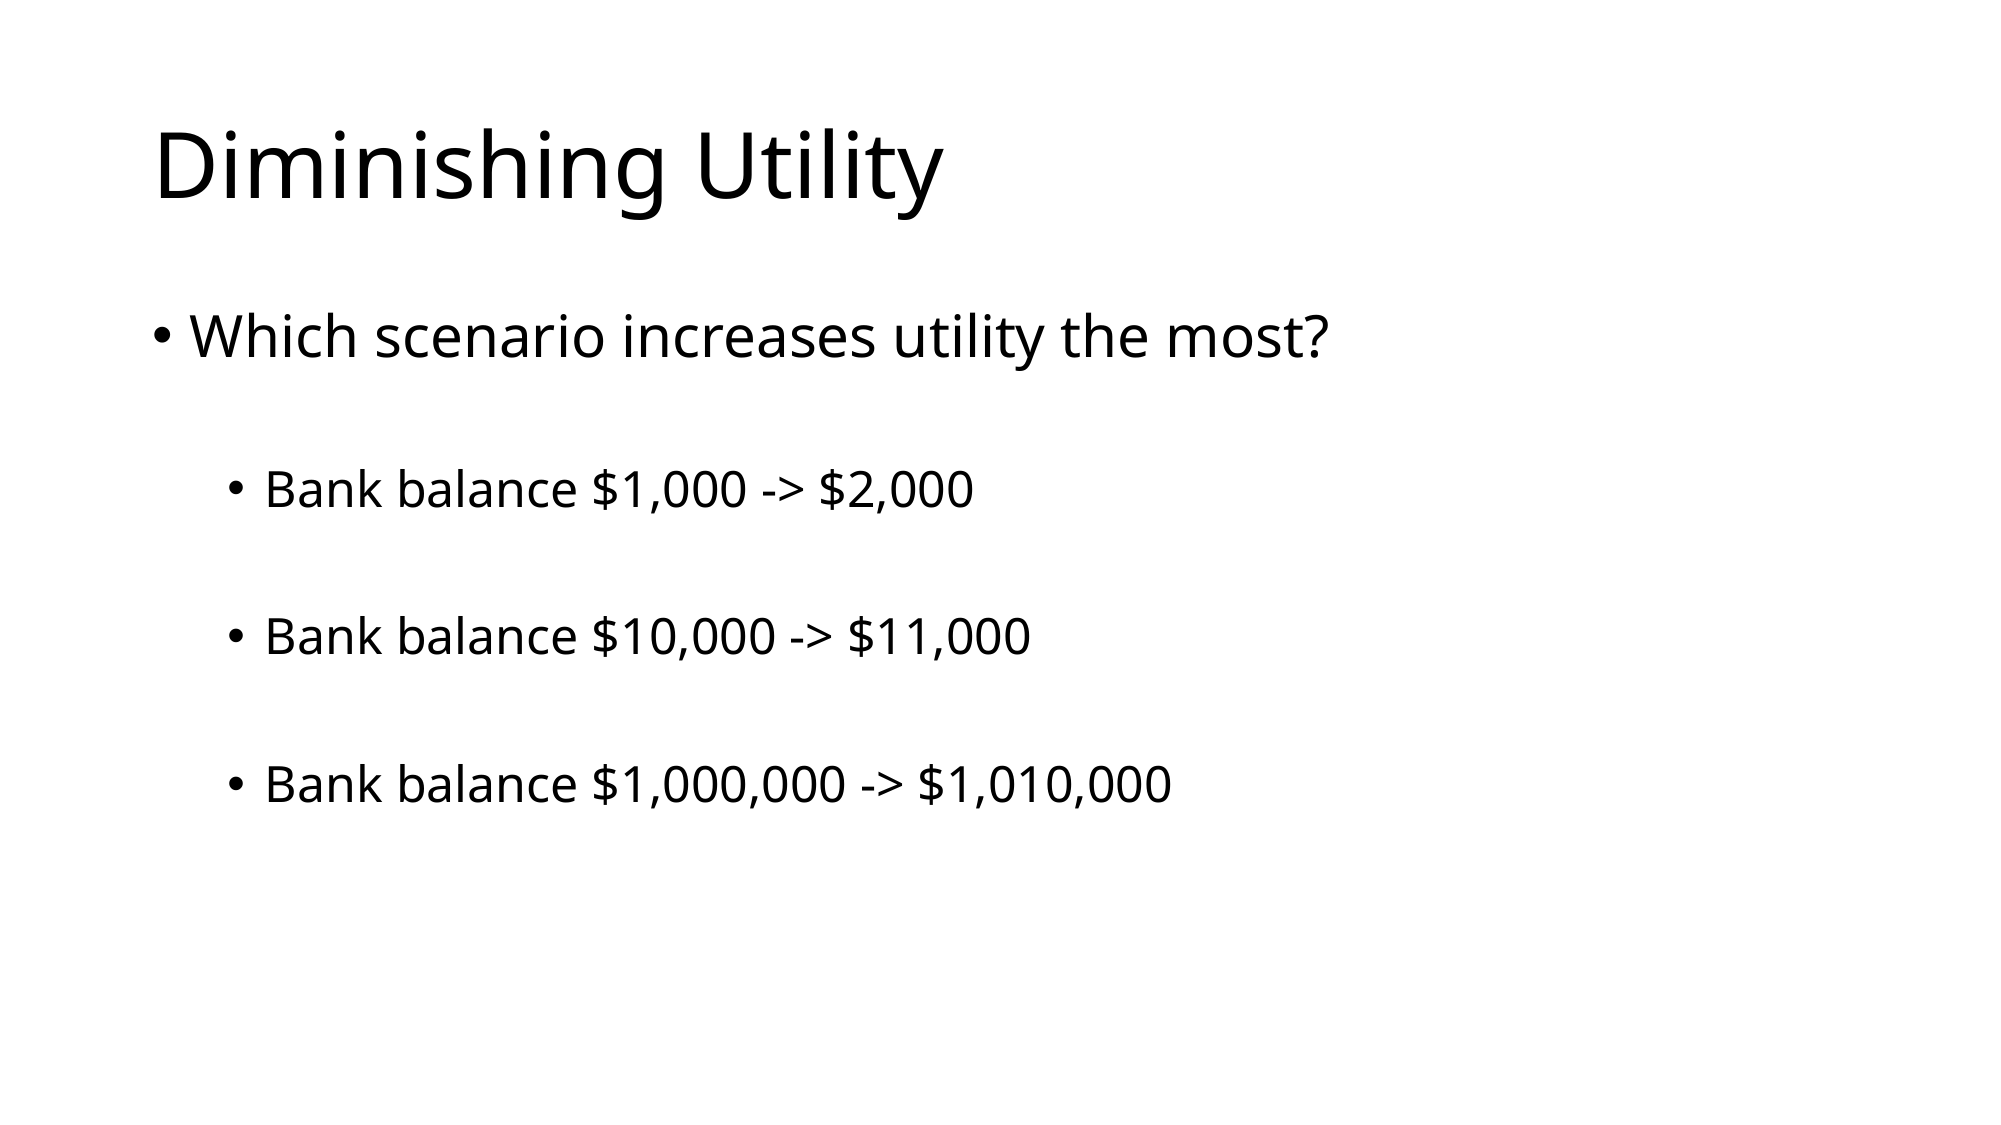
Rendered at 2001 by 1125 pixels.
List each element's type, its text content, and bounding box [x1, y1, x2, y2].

title Diminishing Utility [137, 59, 1863, 278]
list Which scenario increases utility the most? Bank balance $1,000 -> $2,000 Bank balance $10,000 -> $11,000 Bank balance $1,000,000 -> $1,010,000 [137, 299, 1863, 1014]
